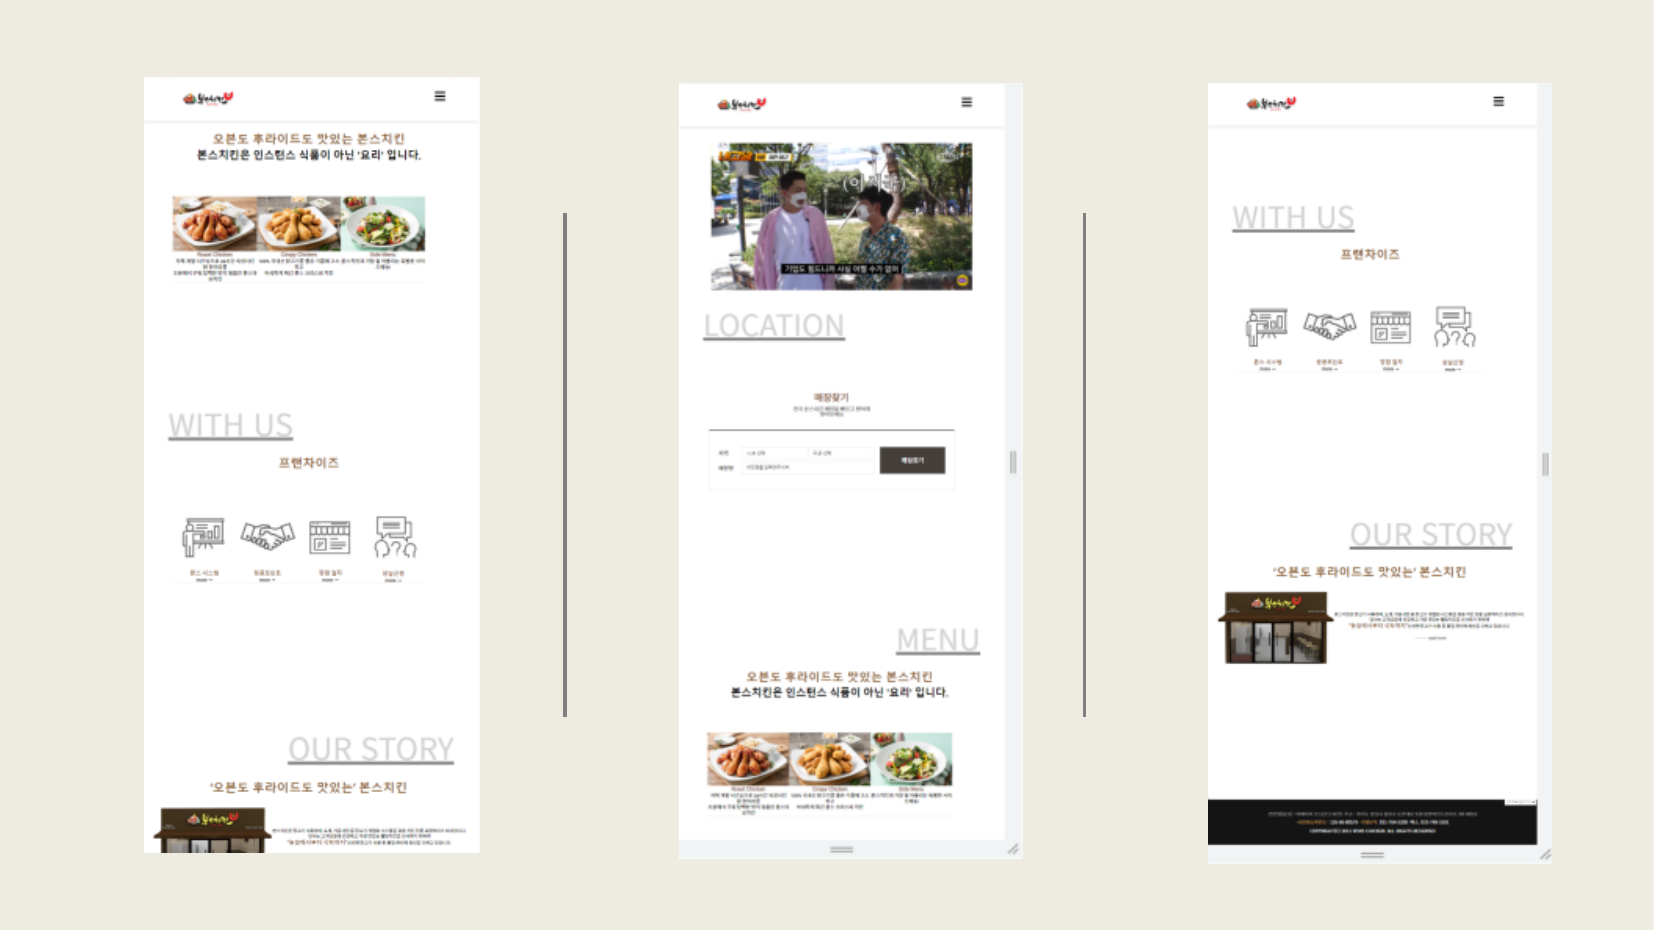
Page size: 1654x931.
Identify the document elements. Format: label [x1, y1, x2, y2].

picture [143, 77, 480, 853]
picture [1207, 83, 1552, 864]
picture [679, 83, 1023, 860]
